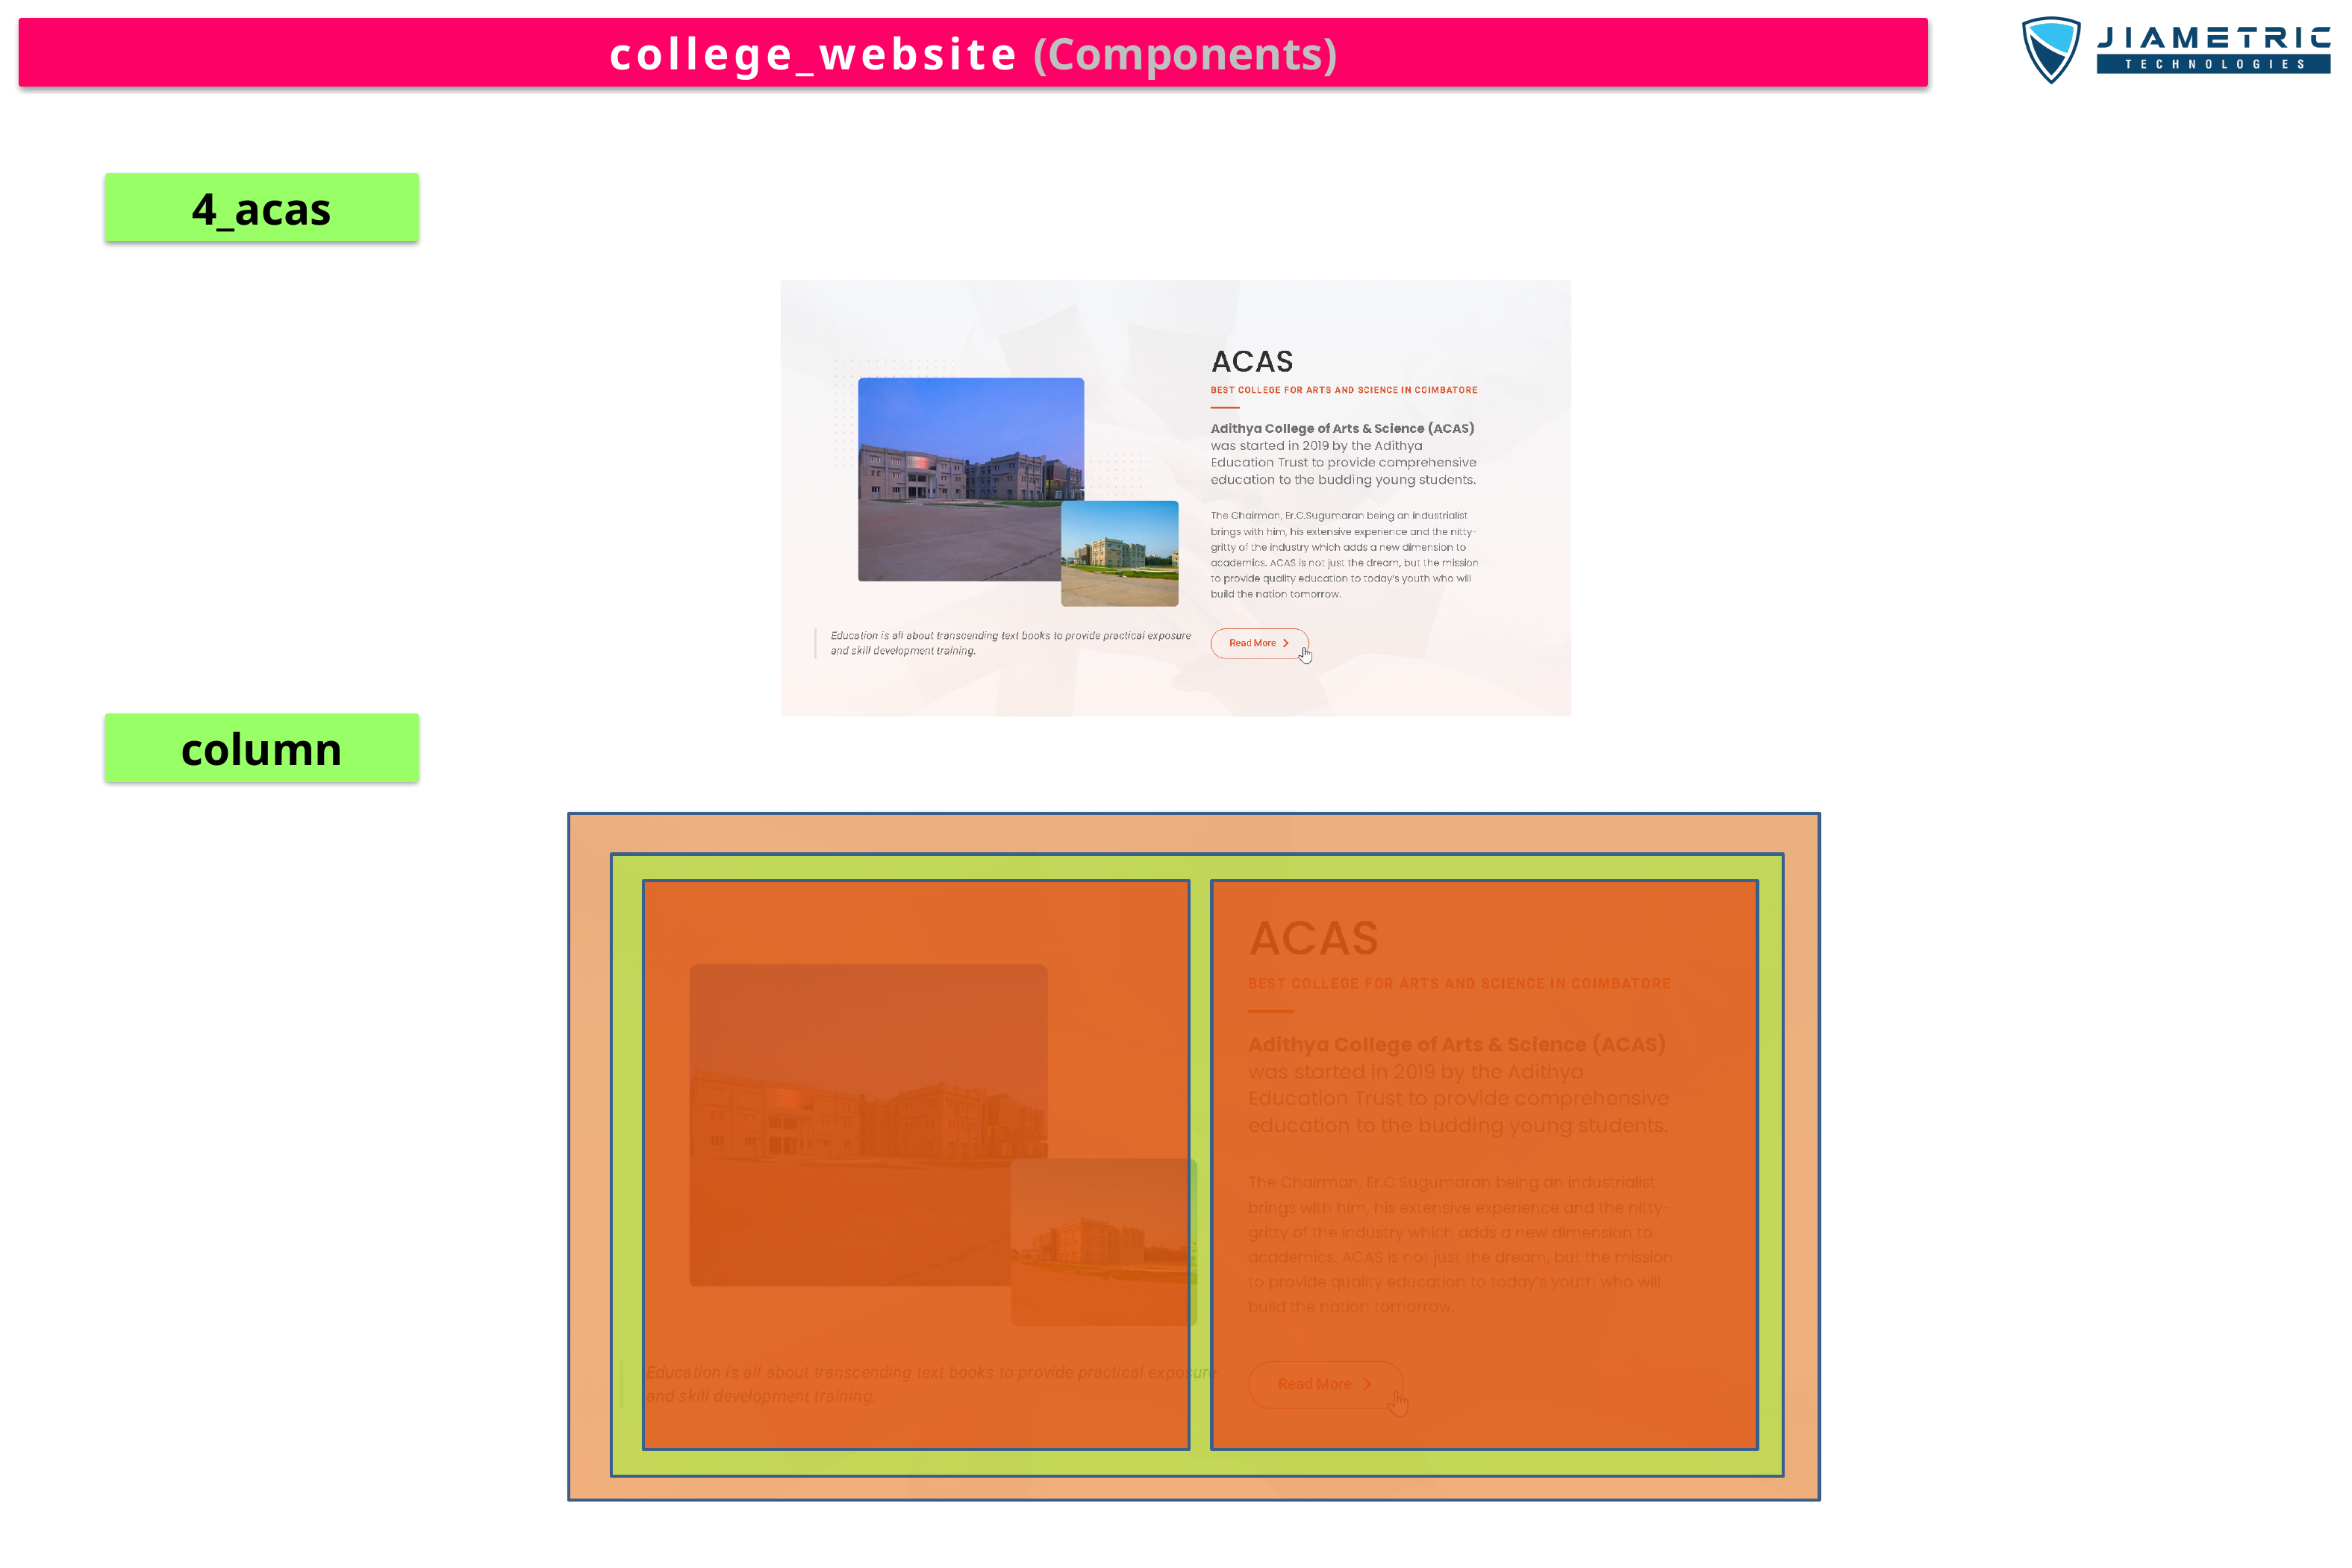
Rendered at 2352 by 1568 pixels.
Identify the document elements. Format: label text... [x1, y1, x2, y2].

picture [567, 810, 1820, 1501]
text_box column [105, 713, 419, 782]
picture [2022, 16, 2331, 85]
text_box college_website (Components) [19, 18, 1928, 87]
text_box 4_acas [105, 173, 419, 241]
picture [780, 280, 1571, 716]
